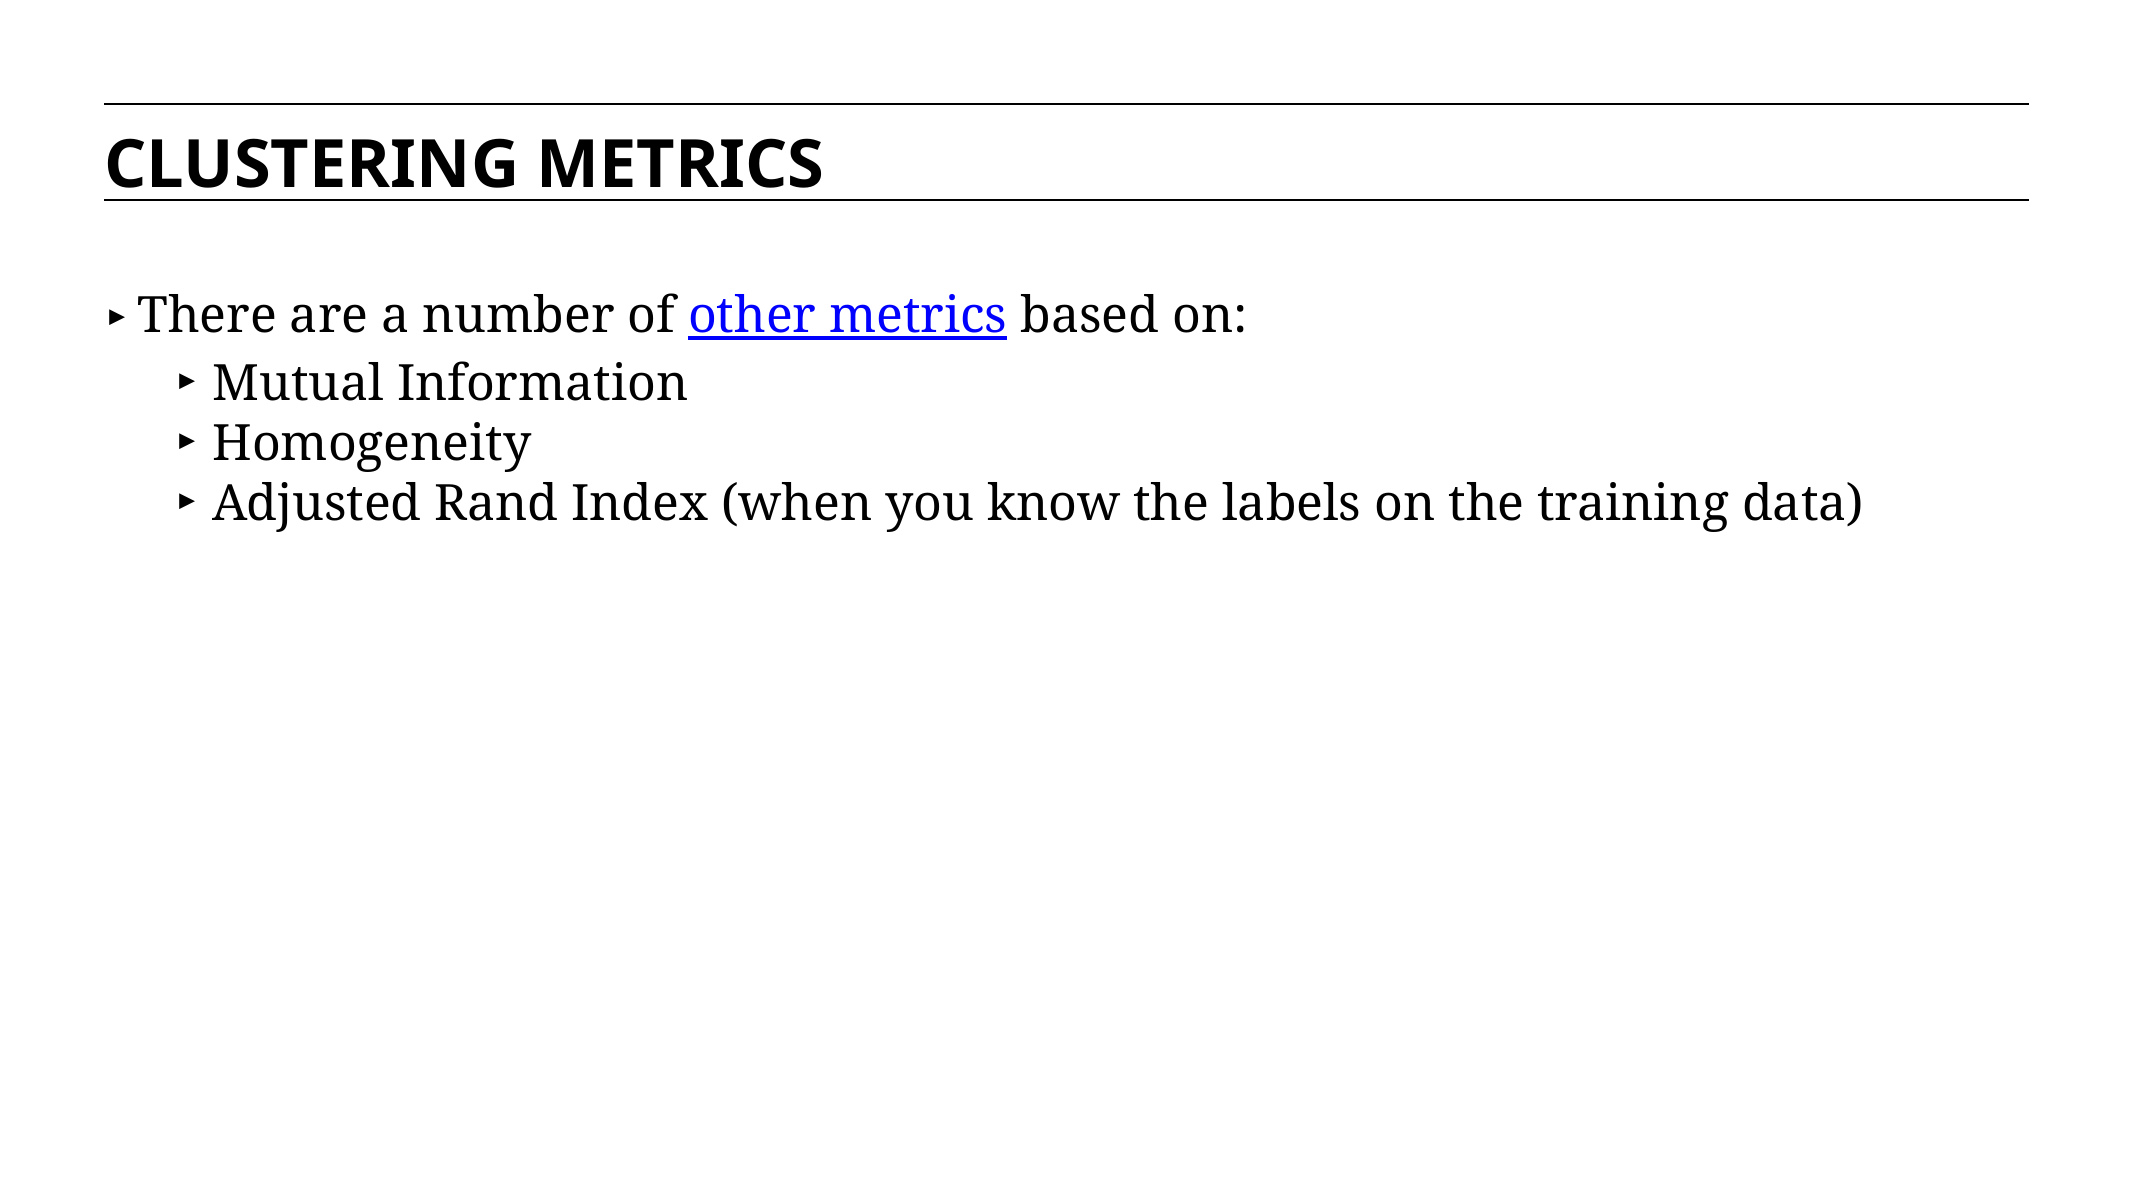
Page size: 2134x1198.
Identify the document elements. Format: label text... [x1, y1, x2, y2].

list There are a number of other metrics based on: Mutual Information Homogeneity Adjusted Rand Index (when you know the labels on the training data) [104, 212, 2030, 1097]
text_box CLUSTERING METRICS [104, 120, 2030, 192]
